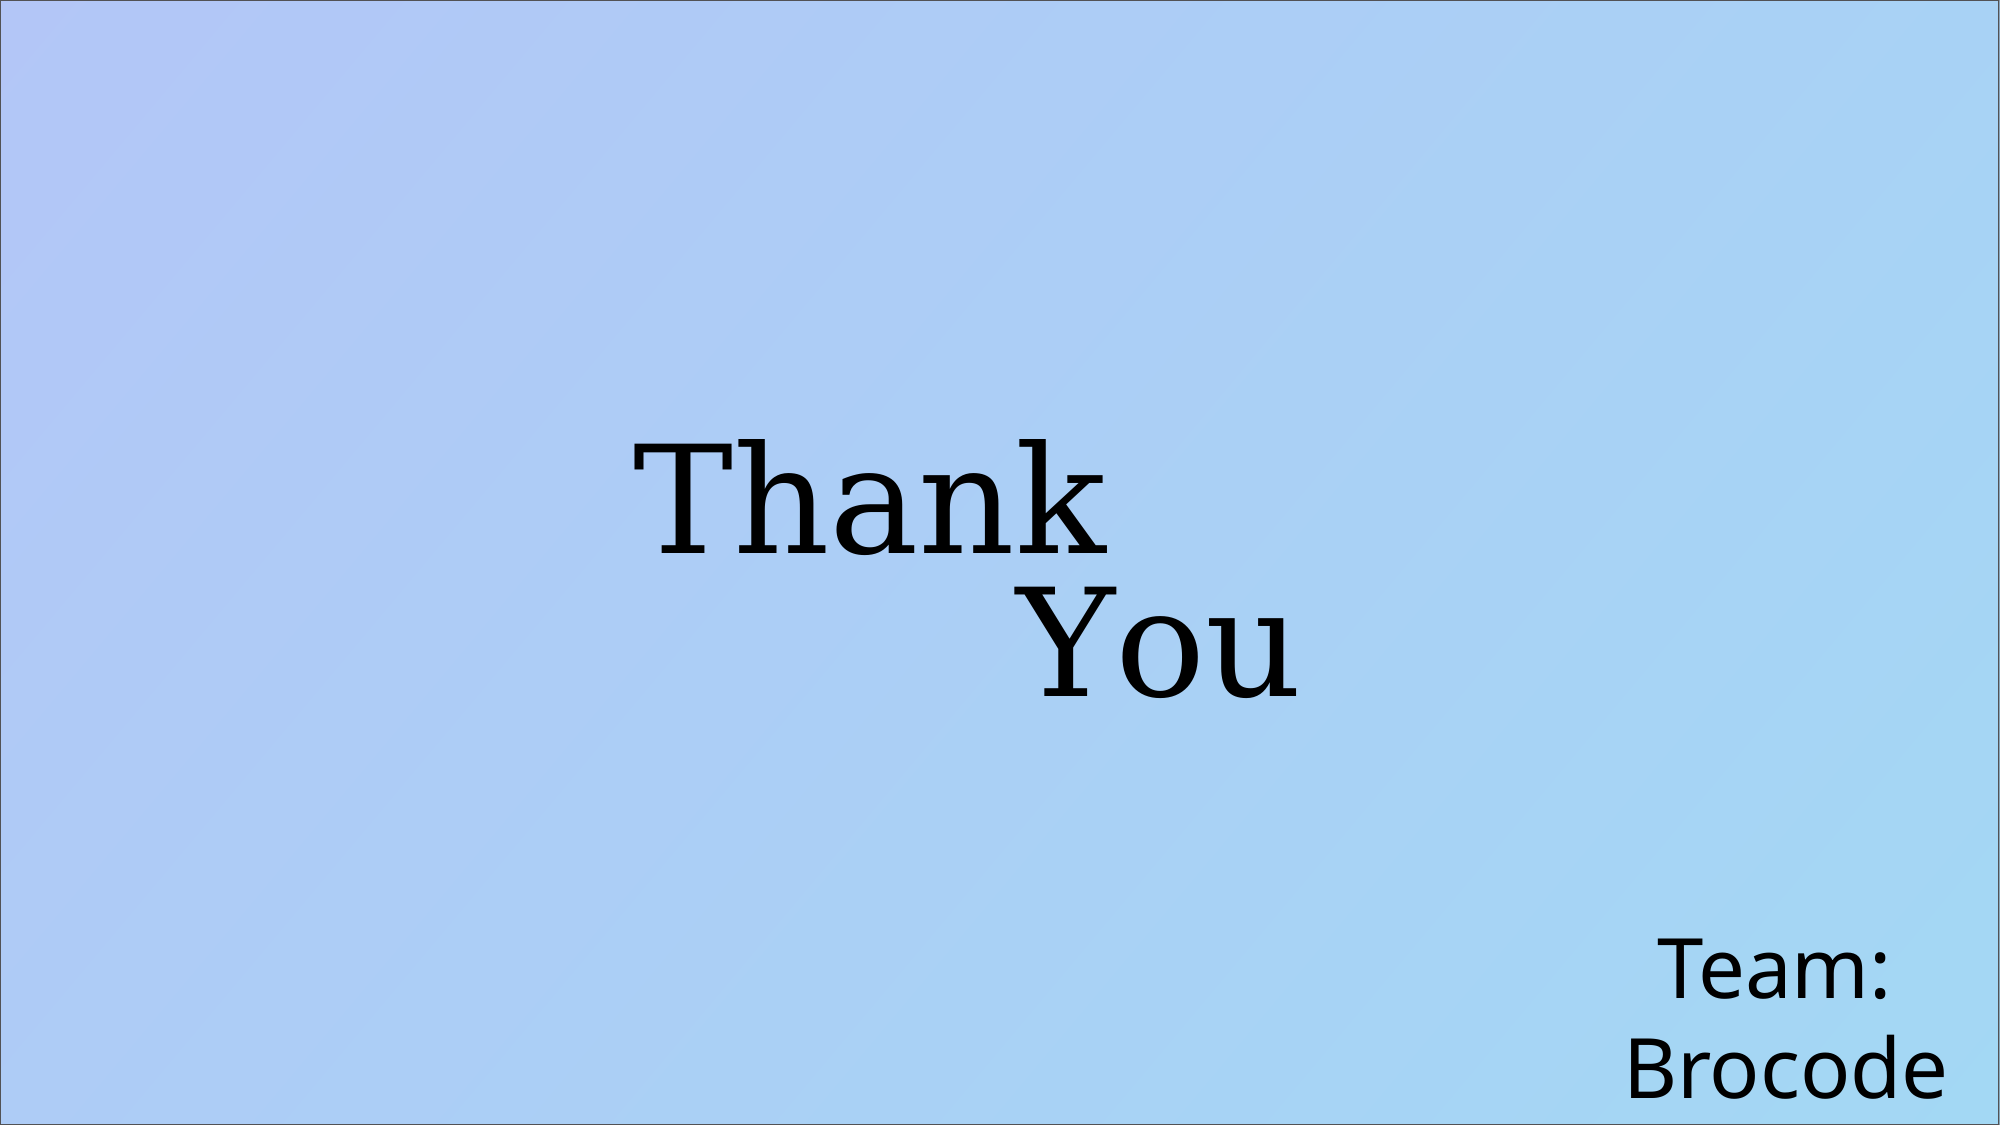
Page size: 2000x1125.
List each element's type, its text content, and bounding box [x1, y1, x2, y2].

text_box You [922, 538, 1396, 734]
text_box [0, 0, 2000, 1125]
text_box Thank [344, 395, 1396, 591]
text_box Team: Brocode [1484, 907, 2000, 1123]
